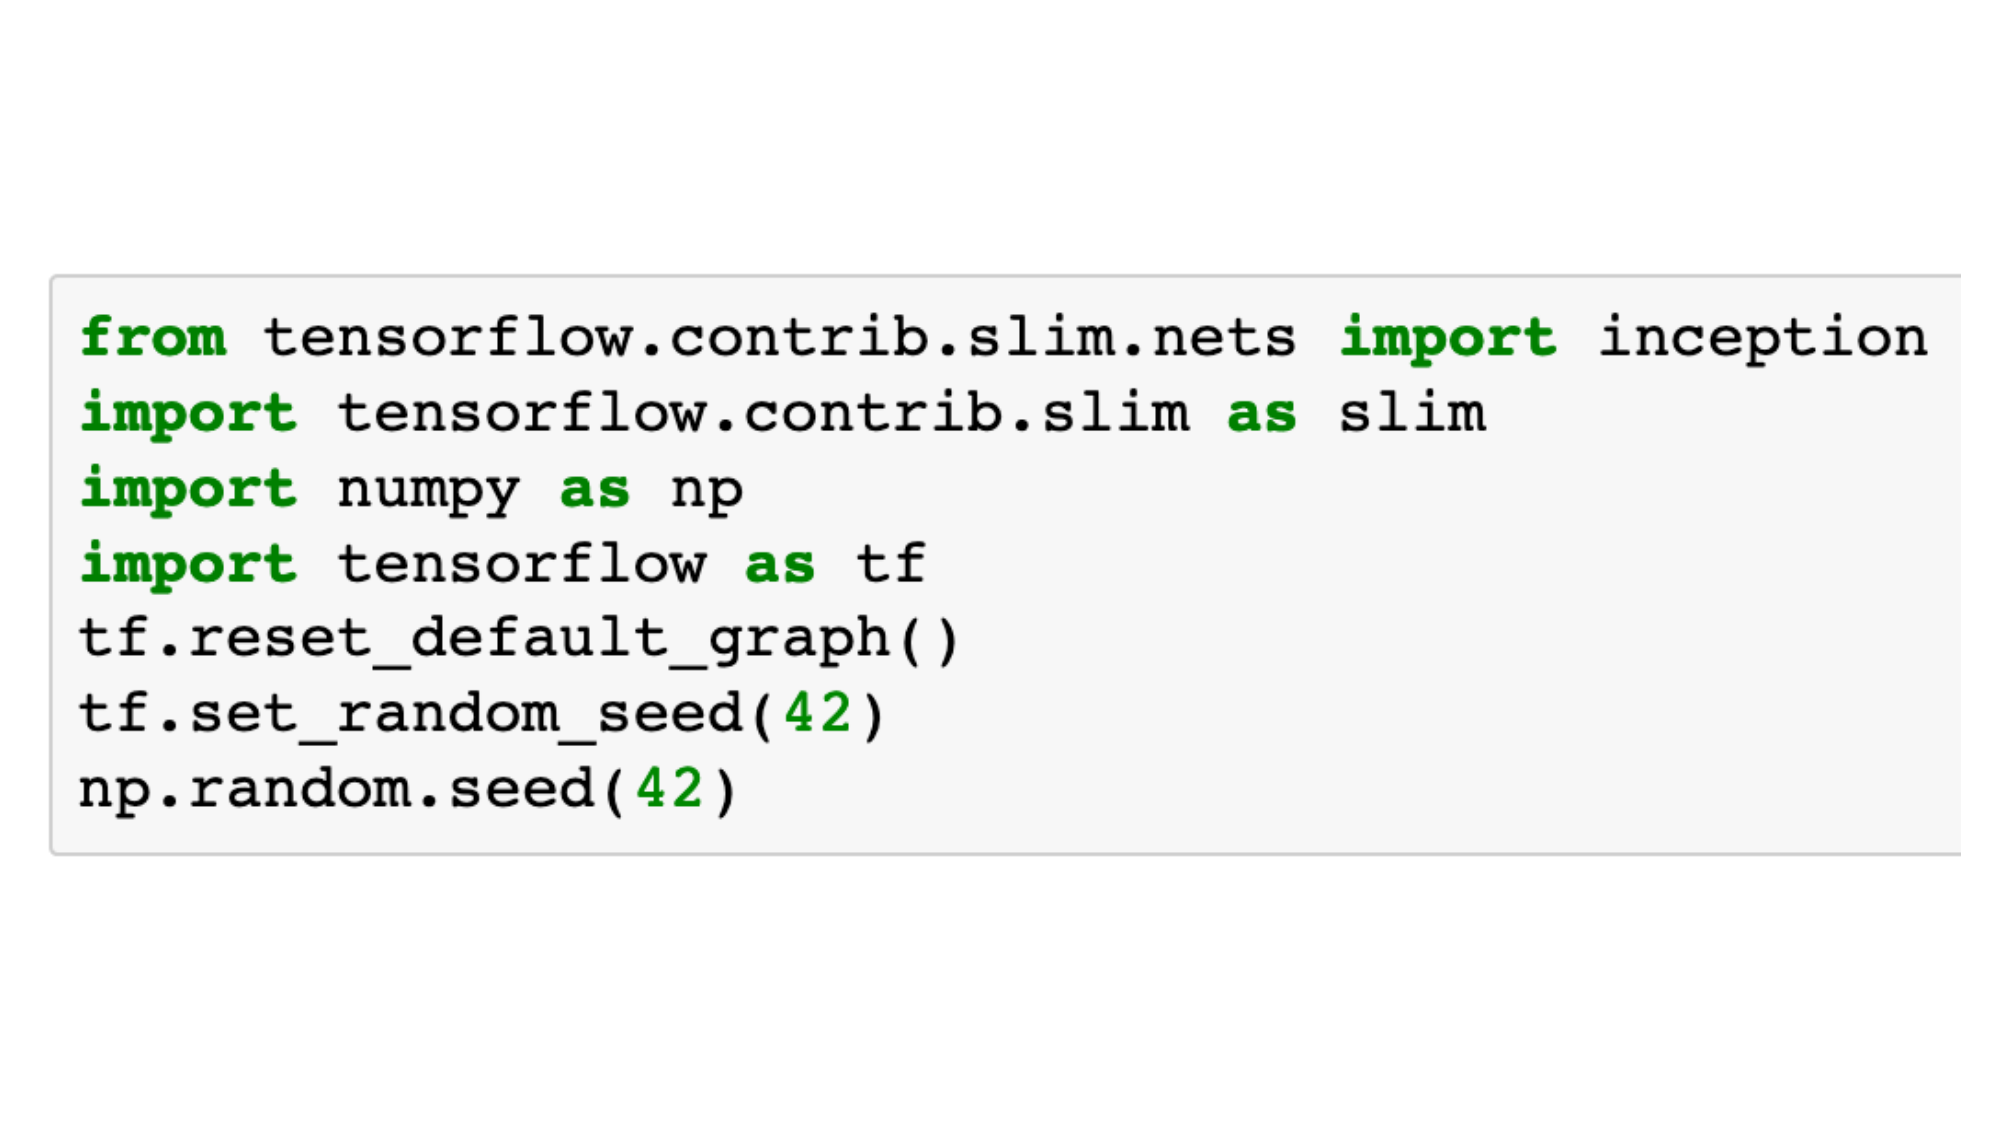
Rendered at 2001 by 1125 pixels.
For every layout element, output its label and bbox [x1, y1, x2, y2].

picture [20, 245, 1961, 886]
